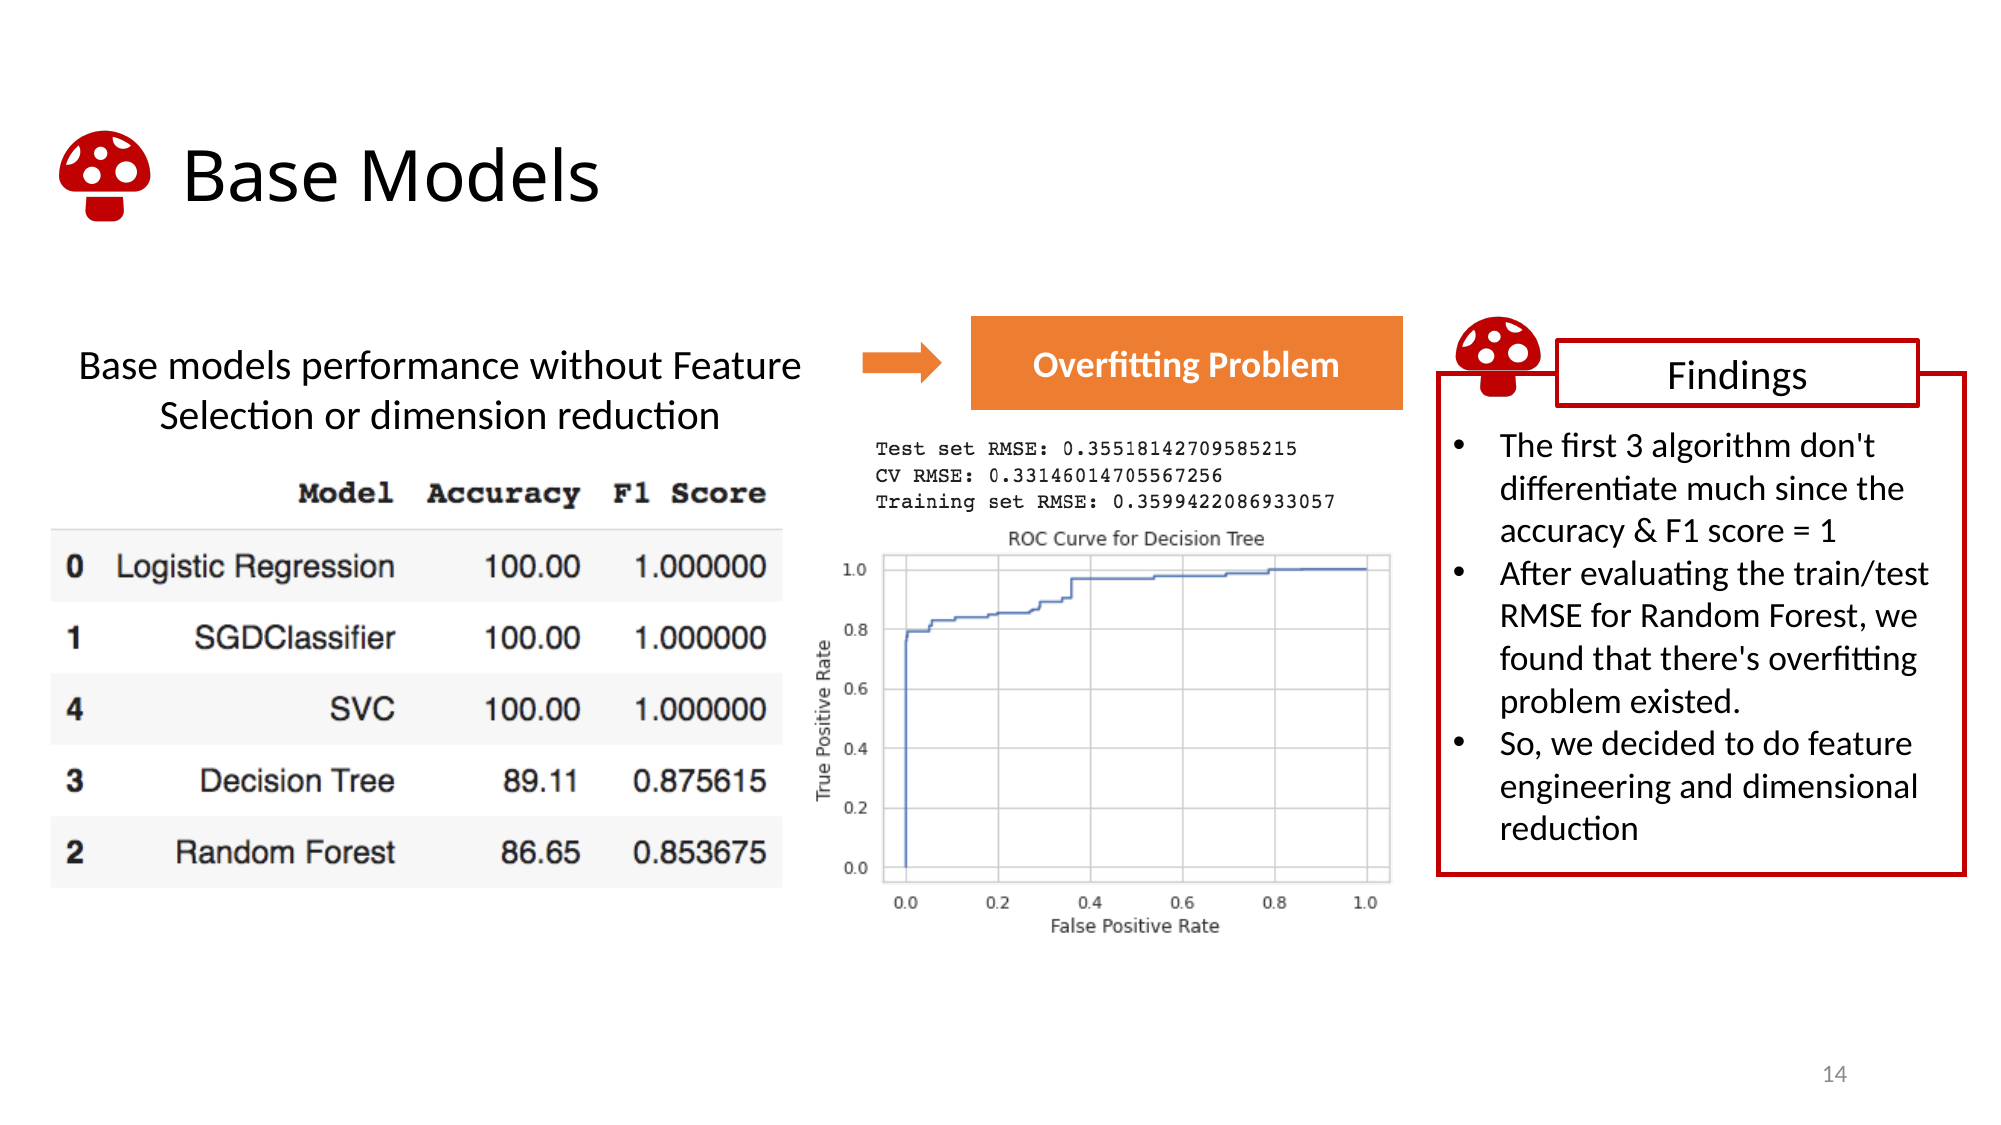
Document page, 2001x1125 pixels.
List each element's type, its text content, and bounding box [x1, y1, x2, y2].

text_box Findings [1558, 340, 1918, 406]
text_box The first 3 algorithm don't differentiate much since the accuracy & F1 score = 1 After evaluating the train/test RMSE for Random Forest, we found that there's overfitting problem existed. So, we decided to do feature engineering and dimensional reduction [1437, 414, 1977, 856]
text_box [1437, 372, 1966, 414]
picture [806, 429, 1402, 948]
text_box [1437, 856, 1966, 876]
picture [45, 462, 789, 891]
picture [1438, 300, 1558, 413]
text_box Base models performance without Feature Selection or dimension reduction [33, 329, 847, 445]
slide_number 14 [1412, 1042, 1863, 1103]
text_box [861, 339, 944, 387]
text_box Overfitting Problem [972, 317, 1402, 409]
picture [40, 112, 169, 240]
text_box Base Models [169, 123, 1784, 223]
